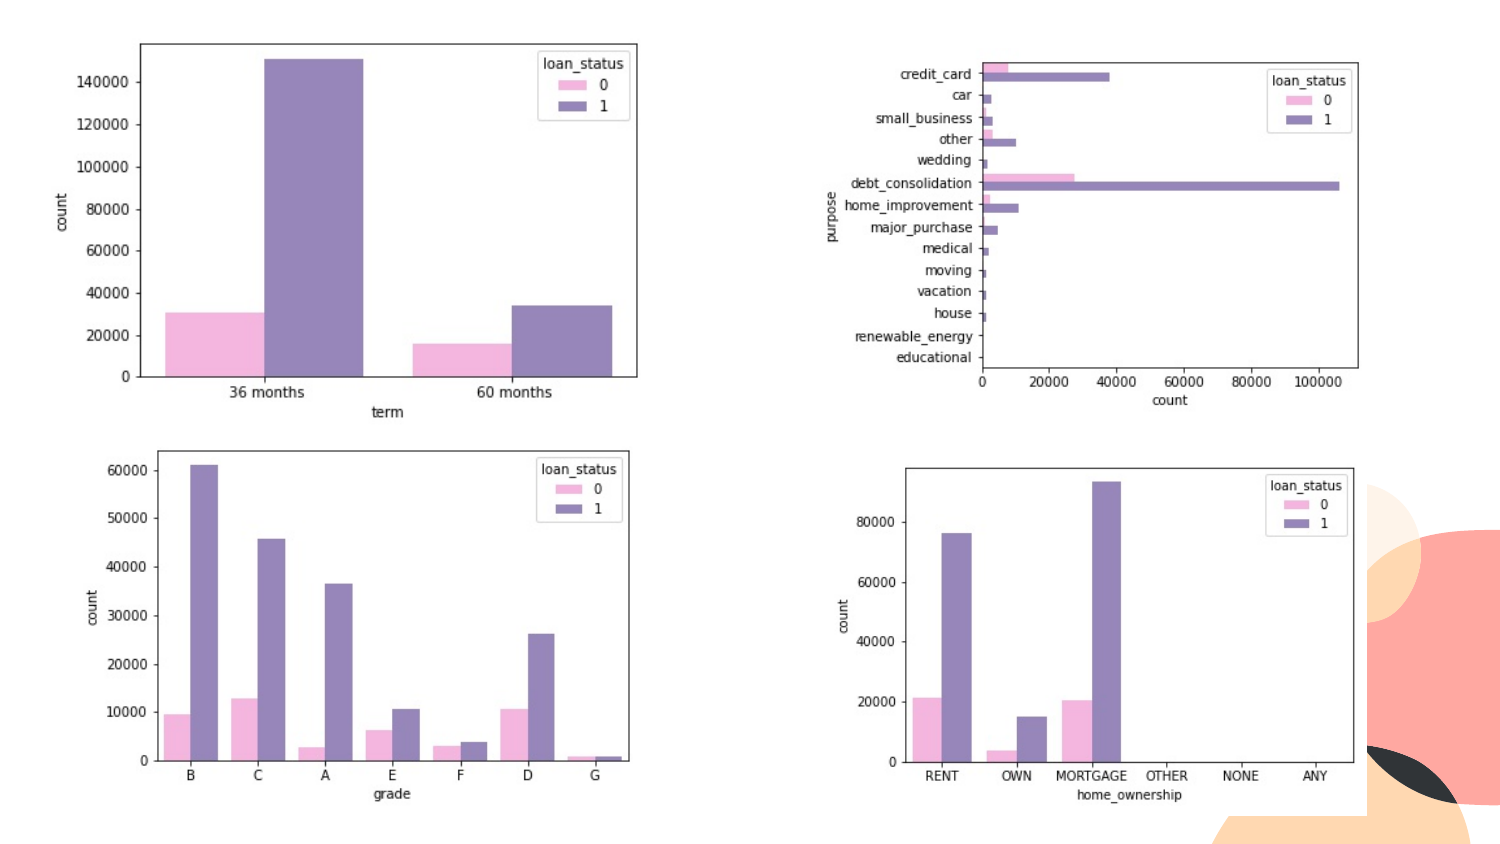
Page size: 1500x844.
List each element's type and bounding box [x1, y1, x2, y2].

picture [811, 47, 1372, 423]
picture [825, 454, 1368, 816]
picture [40, 27, 652, 816]
